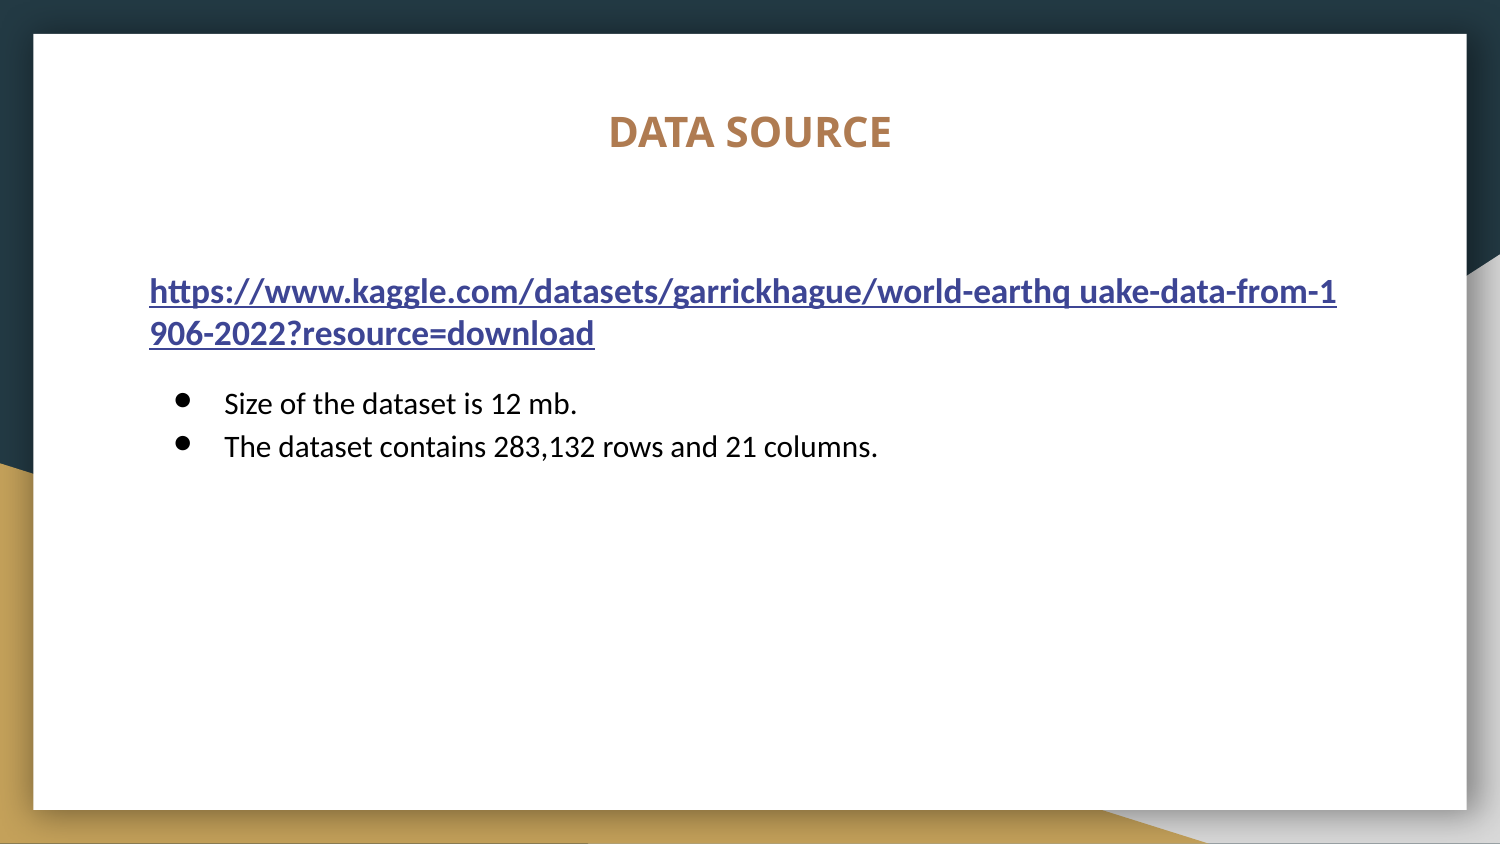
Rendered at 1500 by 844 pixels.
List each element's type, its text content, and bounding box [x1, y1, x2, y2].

list https://www.kaggle.com/datasets/garrickhague/world-earthq uake-data-from-1906-2022?resource=download Size of the dataset is 12 mb. The dataset contains 283,132 rows and 21 columns. [134, 184, 1366, 739]
title DATA SOURCE [134, 90, 1366, 166]
